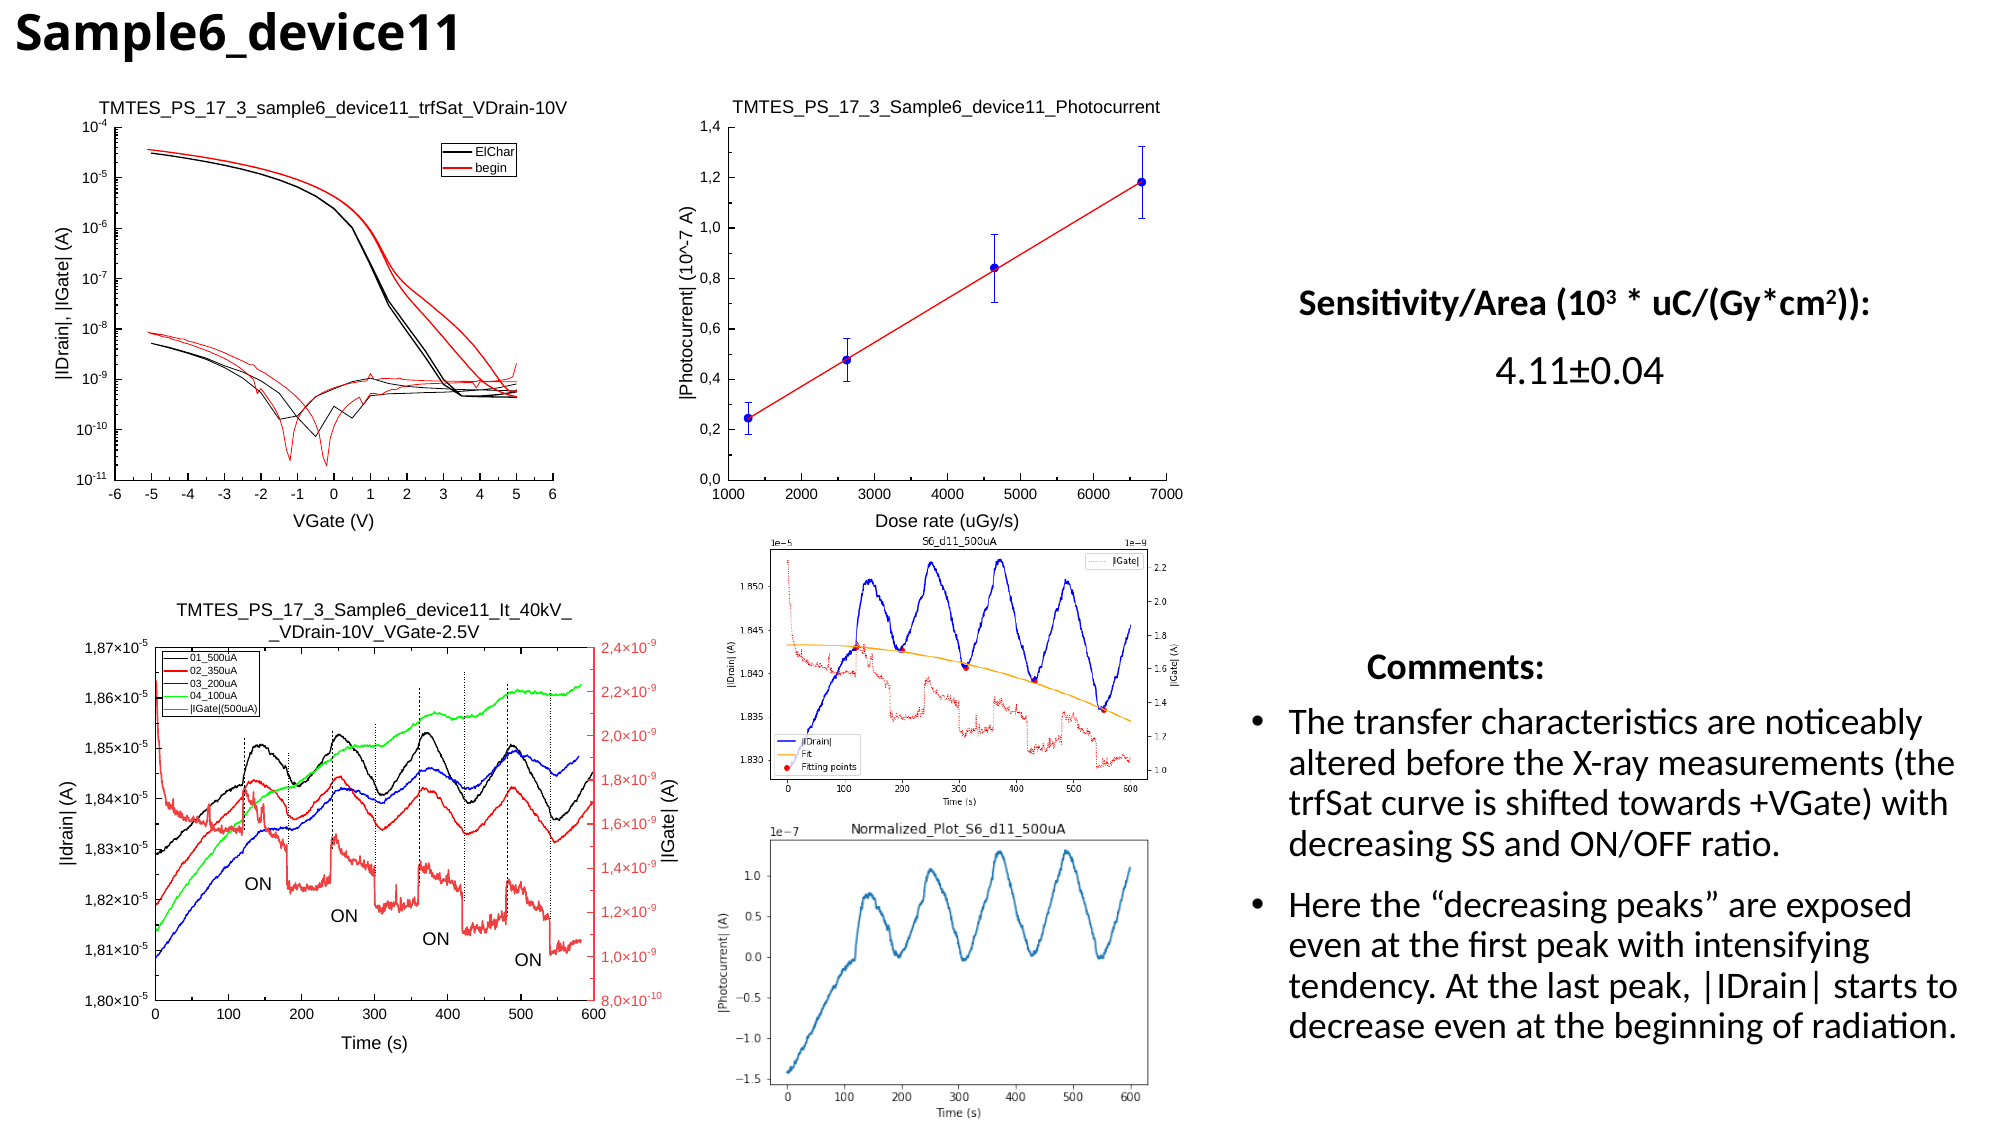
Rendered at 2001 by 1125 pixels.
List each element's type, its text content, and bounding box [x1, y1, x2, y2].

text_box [40, 590, 684, 1083]
picture [708, 512, 1196, 1125]
list 4.11±0.04 [1311, 340, 1859, 491]
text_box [0, 70, 613, 563]
list The transfer characteristics are noticeably altered before the X-ray measurements (the trfSat curve is shifted towards +VGate) with decreasing SS and ON/OFF ratio. Here the “decreasing peaks” are exposed even at the first peak with intensifying tendency. At the last peak, |IDrain| starts to decrease even at the beginning of radiation. [1236, 694, 2000, 1103]
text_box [613, 70, 1257, 563]
title Sample6_device11 [0, 0, 1725, 218]
